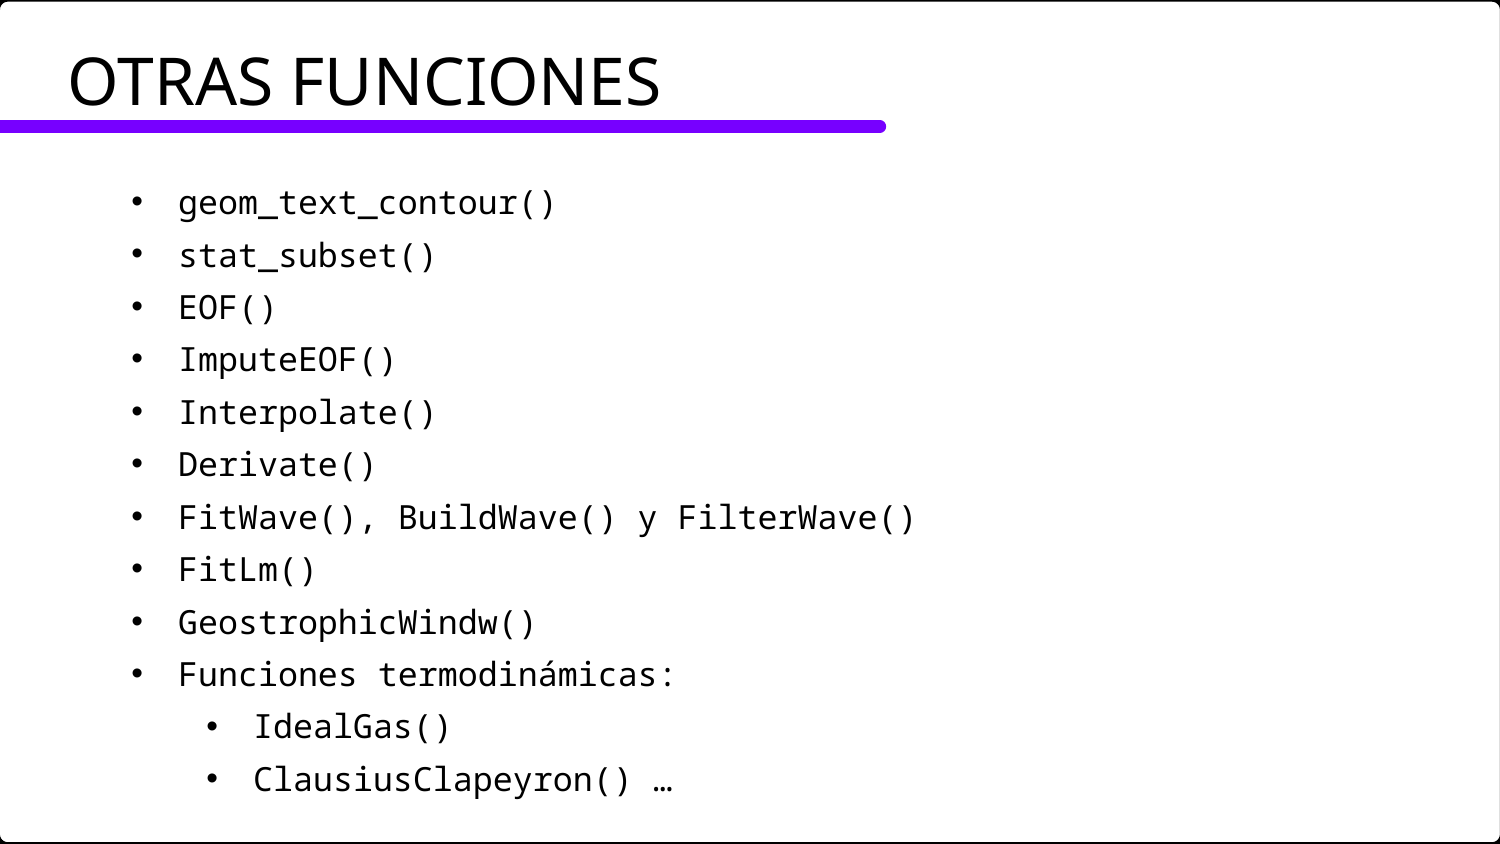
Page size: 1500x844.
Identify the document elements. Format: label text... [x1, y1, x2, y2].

list Otras funciones [52, 32, 880, 127]
text_box geom_text_contour() stat_subset() EOF() ImputeEOF() Interpolate() Derivate() FitWave(), BuildWave() y FilterWave() FitLm() GeostrophicWindw() Funciones termodinámicas: IdealGas() ClausiusClapeyron() … [116, 173, 1227, 844]
